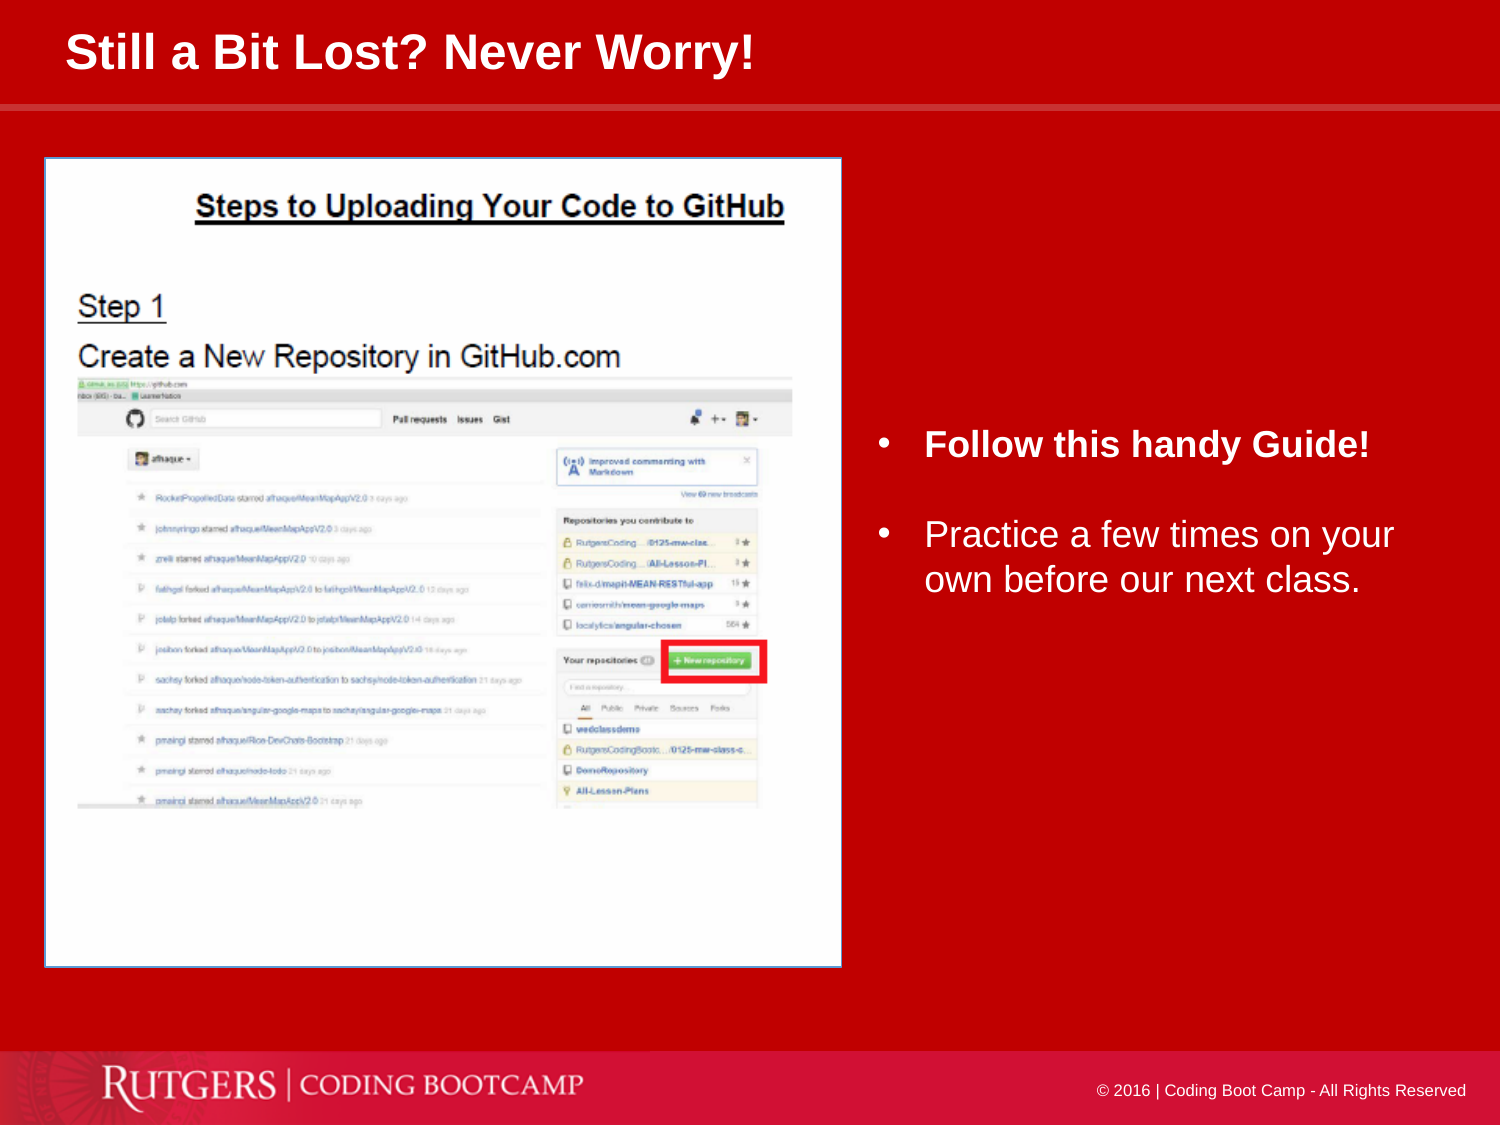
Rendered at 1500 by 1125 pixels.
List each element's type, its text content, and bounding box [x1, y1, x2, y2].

text_box Follow this handy Guide! Practice a few times on your own before our next class. [862, 412, 1475, 610]
title Still a Bit Lost? Never Worry! [50, 0, 948, 108]
picture [45, 158, 842, 967]
picture [0, 1051, 650, 1125]
